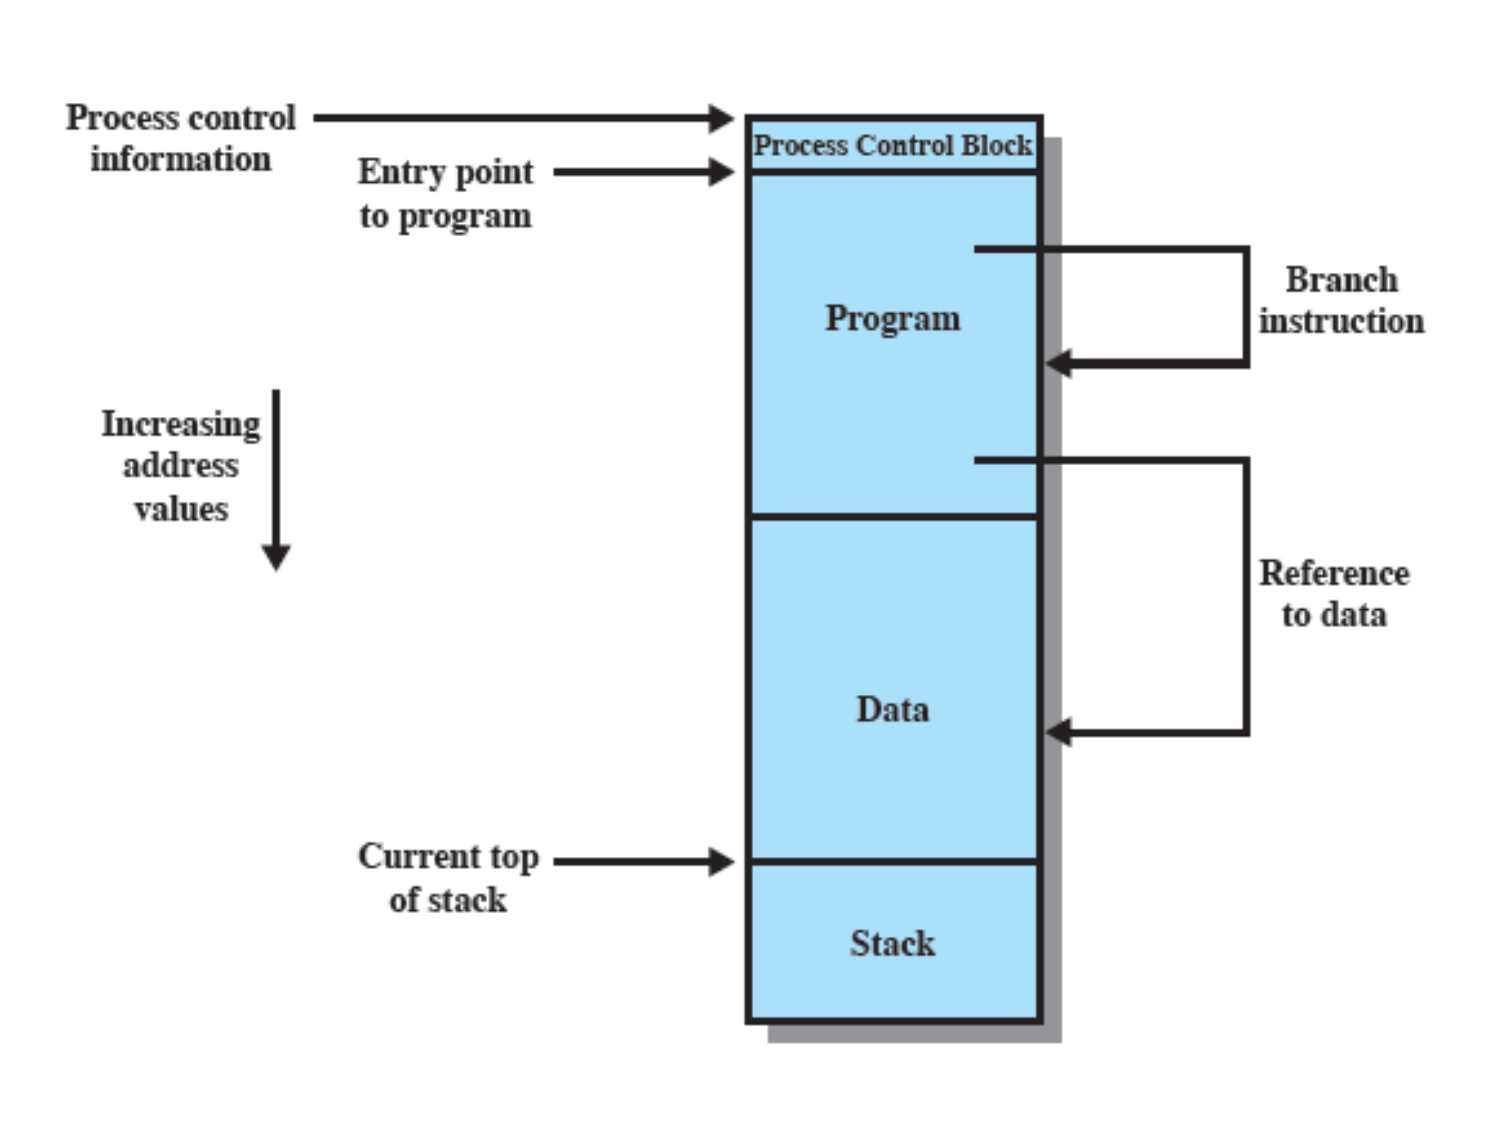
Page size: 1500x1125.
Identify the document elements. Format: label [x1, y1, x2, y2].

picture [51, 66, 1448, 1059]
